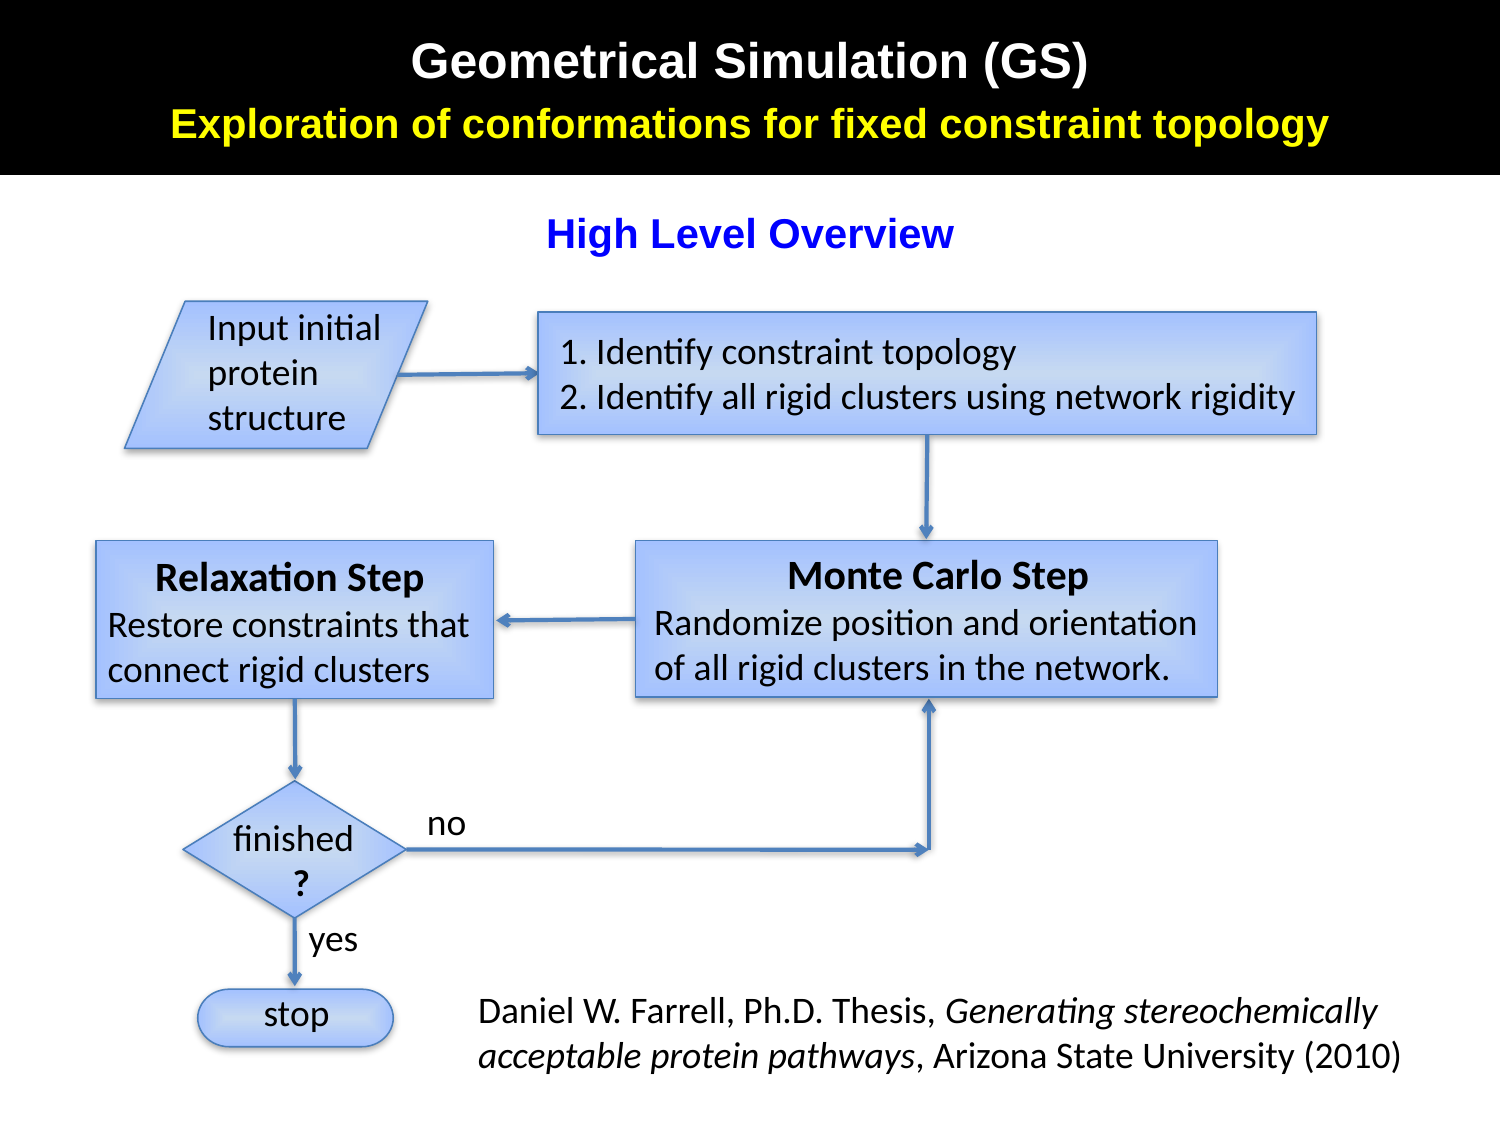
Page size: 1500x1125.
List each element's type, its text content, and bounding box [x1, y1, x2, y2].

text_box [92, 295, 1317, 1047]
text_box High Level Overview [531, 199, 970, 265]
text_box Geometrical Simulation (GS) Exploration of conformations for fixed constraint topology [0, 0, 1500, 175]
text_box Daniel W. Farrell, Ph.D. Thesis, Generating stereochemically acceptable protein pathways, Arizona State University (2010) [463, 978, 1488, 1084]
